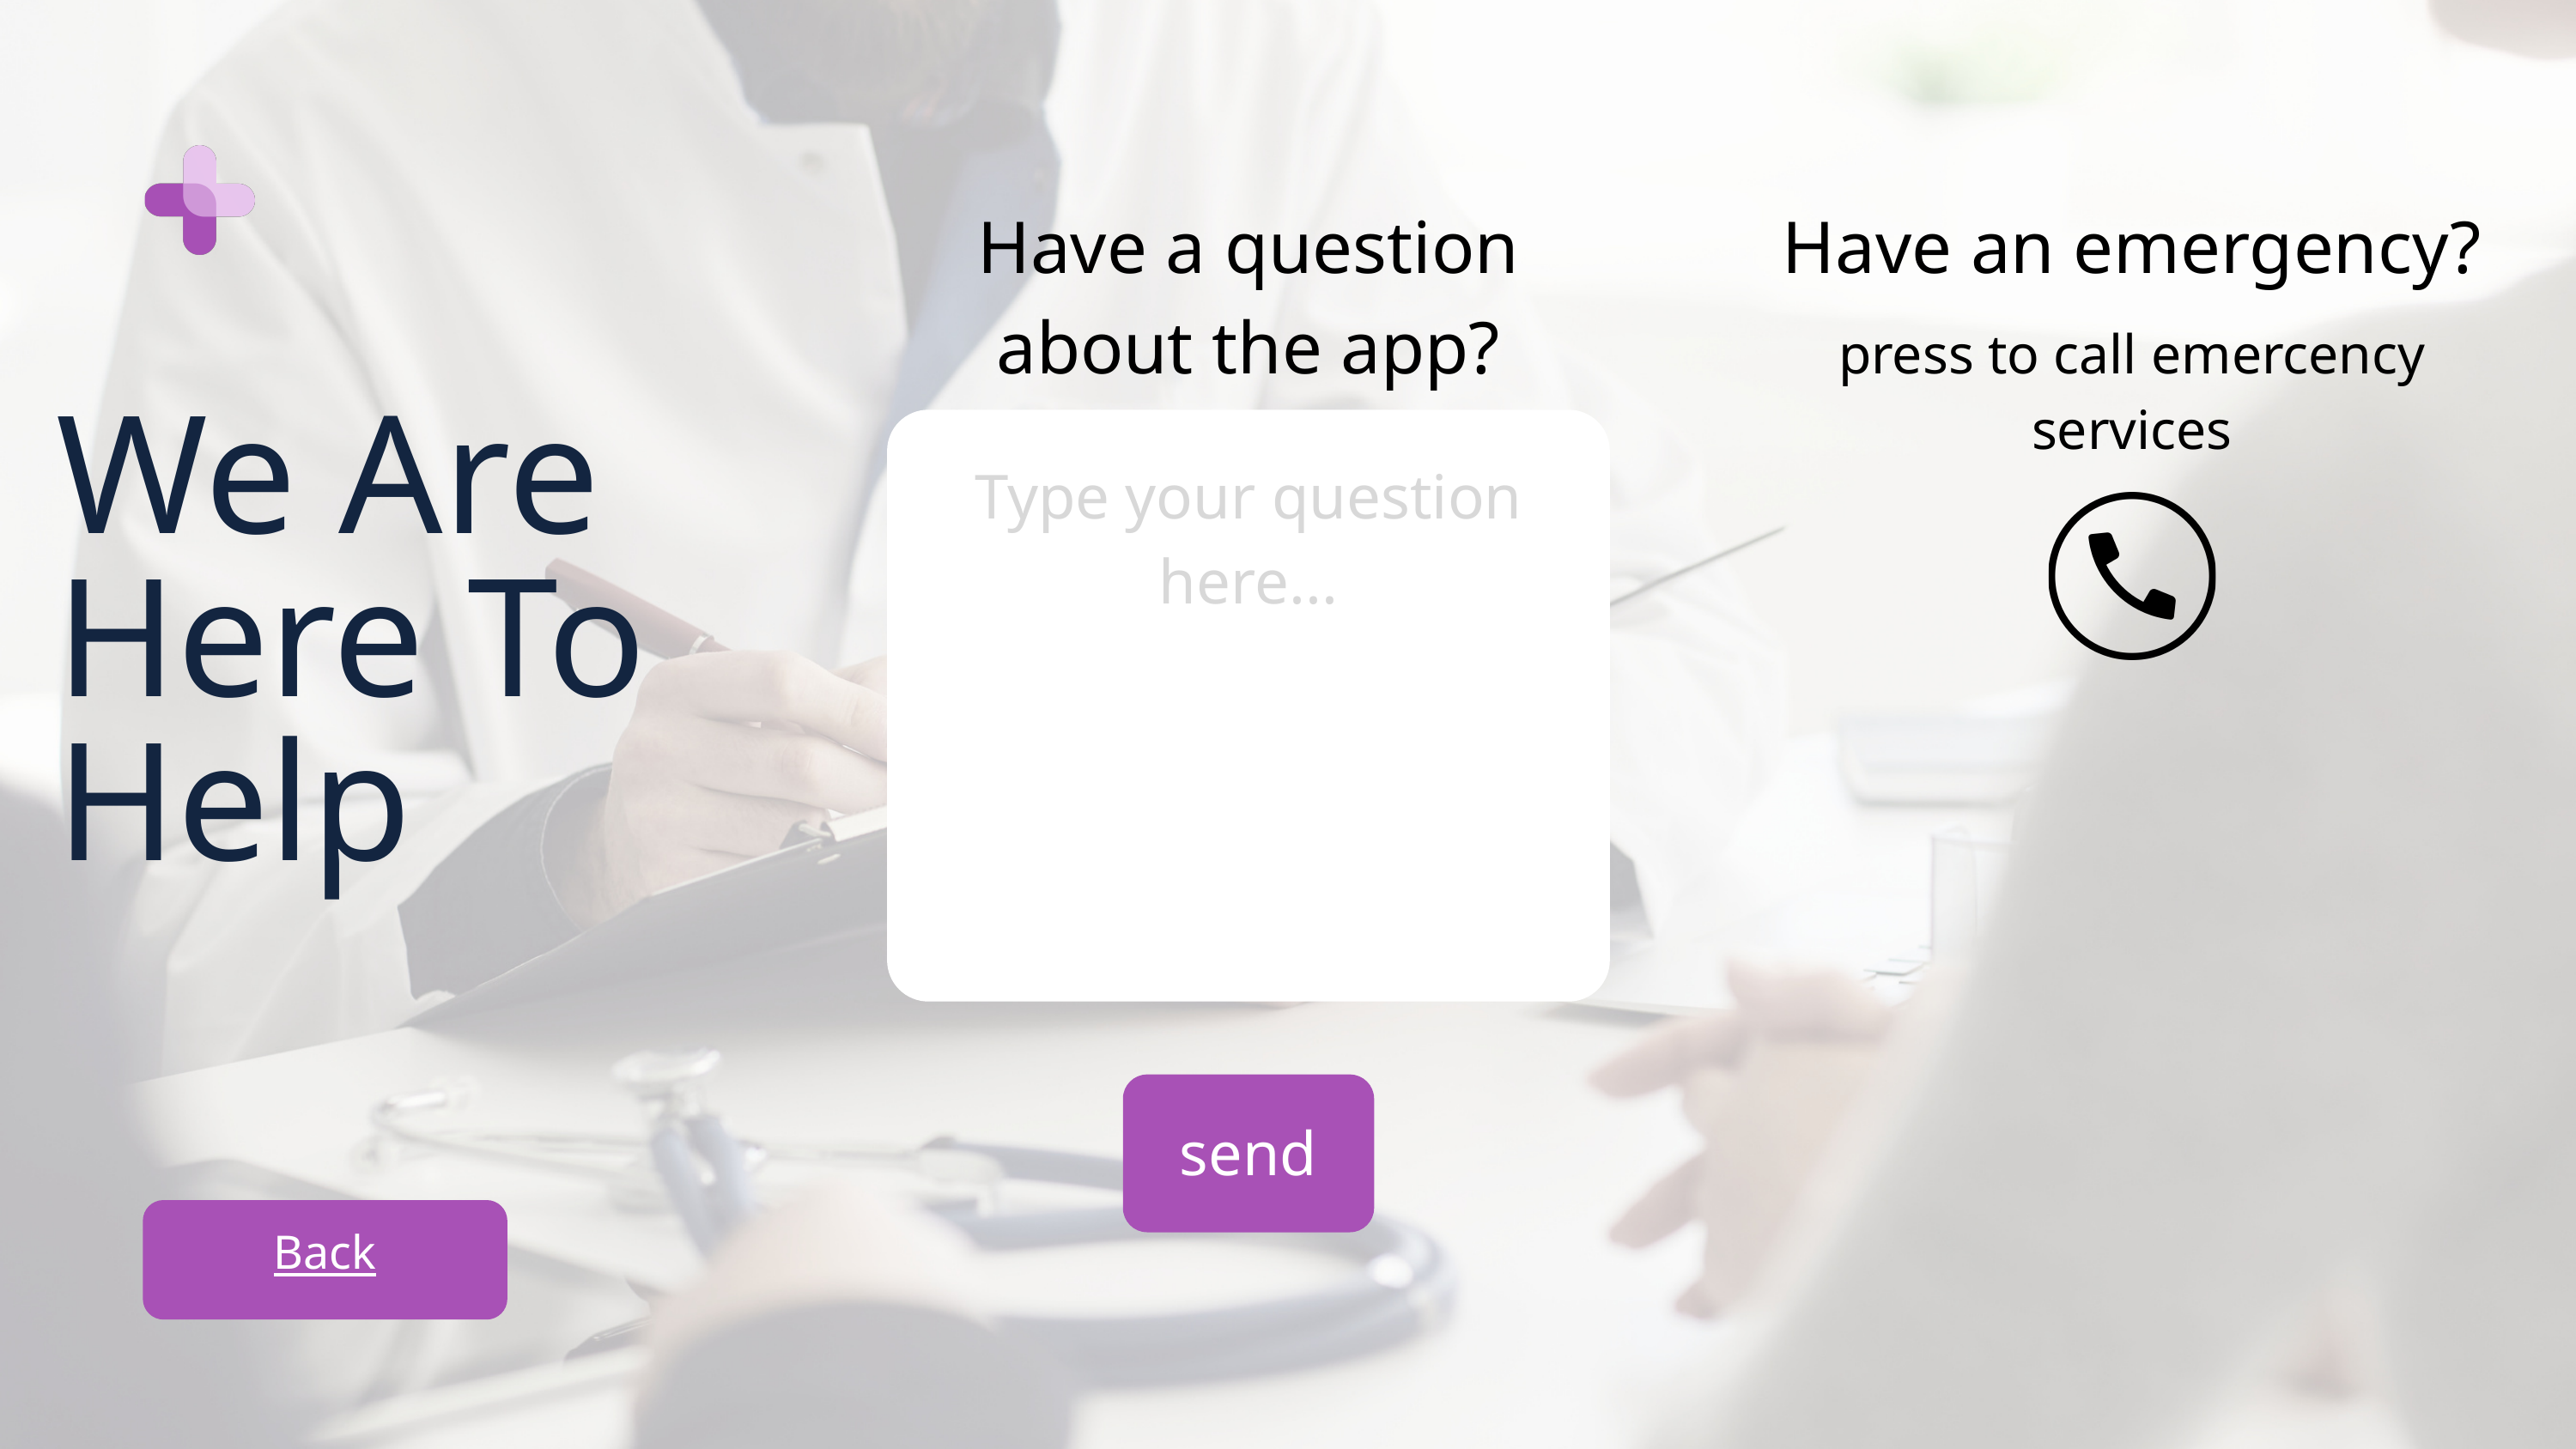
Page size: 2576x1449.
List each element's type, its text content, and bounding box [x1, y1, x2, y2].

text_box [0, 0, 2576, 1449]
text_box Have an emergency? [1771, 187, 2494, 288]
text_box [886, 409, 1611, 1002]
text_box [1122, 1074, 1375, 1233]
text_box Have a question about the app? [887, 187, 1610, 389]
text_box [132, 1199, 518, 1320]
text_box [144, 145, 255, 255]
text_box [2048, 492, 2216, 660]
text_box We Are Here To Help [55, 403, 978, 894]
text_box press to call emercency services [1827, 309, 2438, 460]
